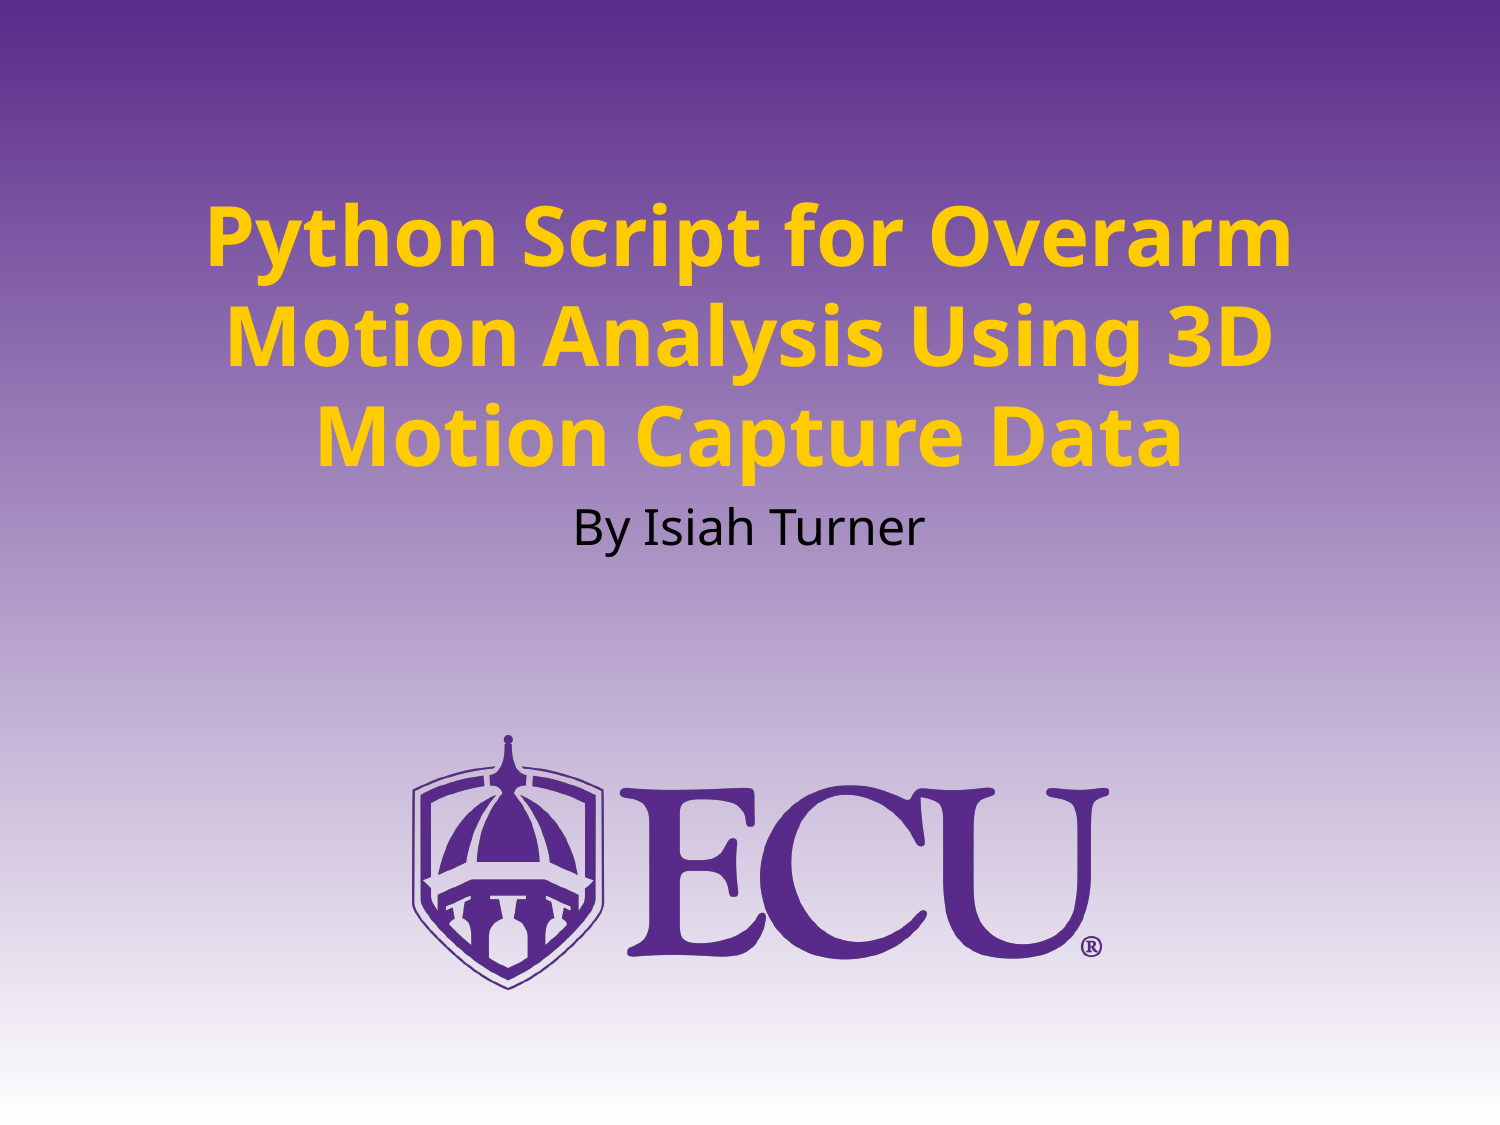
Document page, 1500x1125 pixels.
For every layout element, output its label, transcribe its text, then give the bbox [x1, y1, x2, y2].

subtitle By Isiah Turner [224, 487, 1276, 776]
title Python Script for Overarm Motion Analysis Using 3D Motion Capture Data [112, 212, 1388, 454]
picture [412, 776, 1109, 990]
